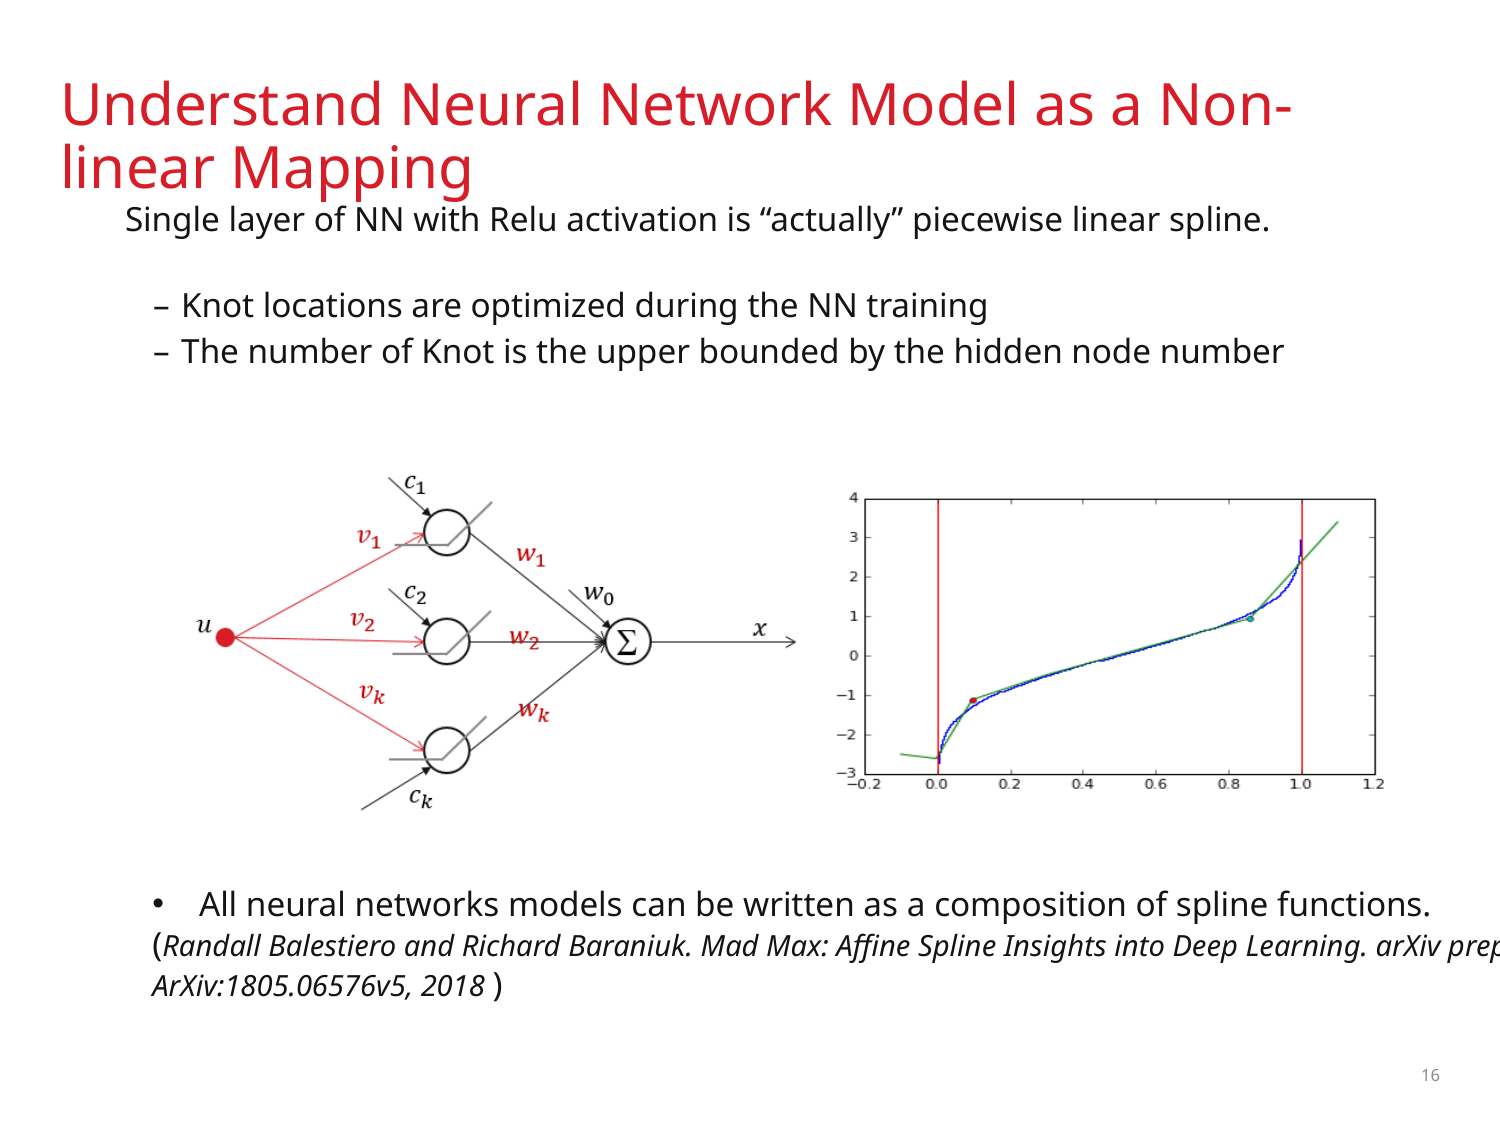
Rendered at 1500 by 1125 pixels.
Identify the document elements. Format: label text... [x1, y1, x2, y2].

picture [149, 460, 806, 824]
list [59, 187, 1440, 1012]
picture [824, 483, 1397, 800]
text_box All neural networks models can be written as a composition of spline functions. (Randall Balestiero and Richard Baraniuk. Mad Max: Affine Spline Insights into Deep Learning. arXiv preprint ArXiv:1805.06576v5, 2018 ) [137, 875, 1500, 1011]
slide_number 16 [1380, 1050, 1440, 1088]
title Understand Neural Network Model as a Non-linear Mapping [60, 75, 1440, 187]
